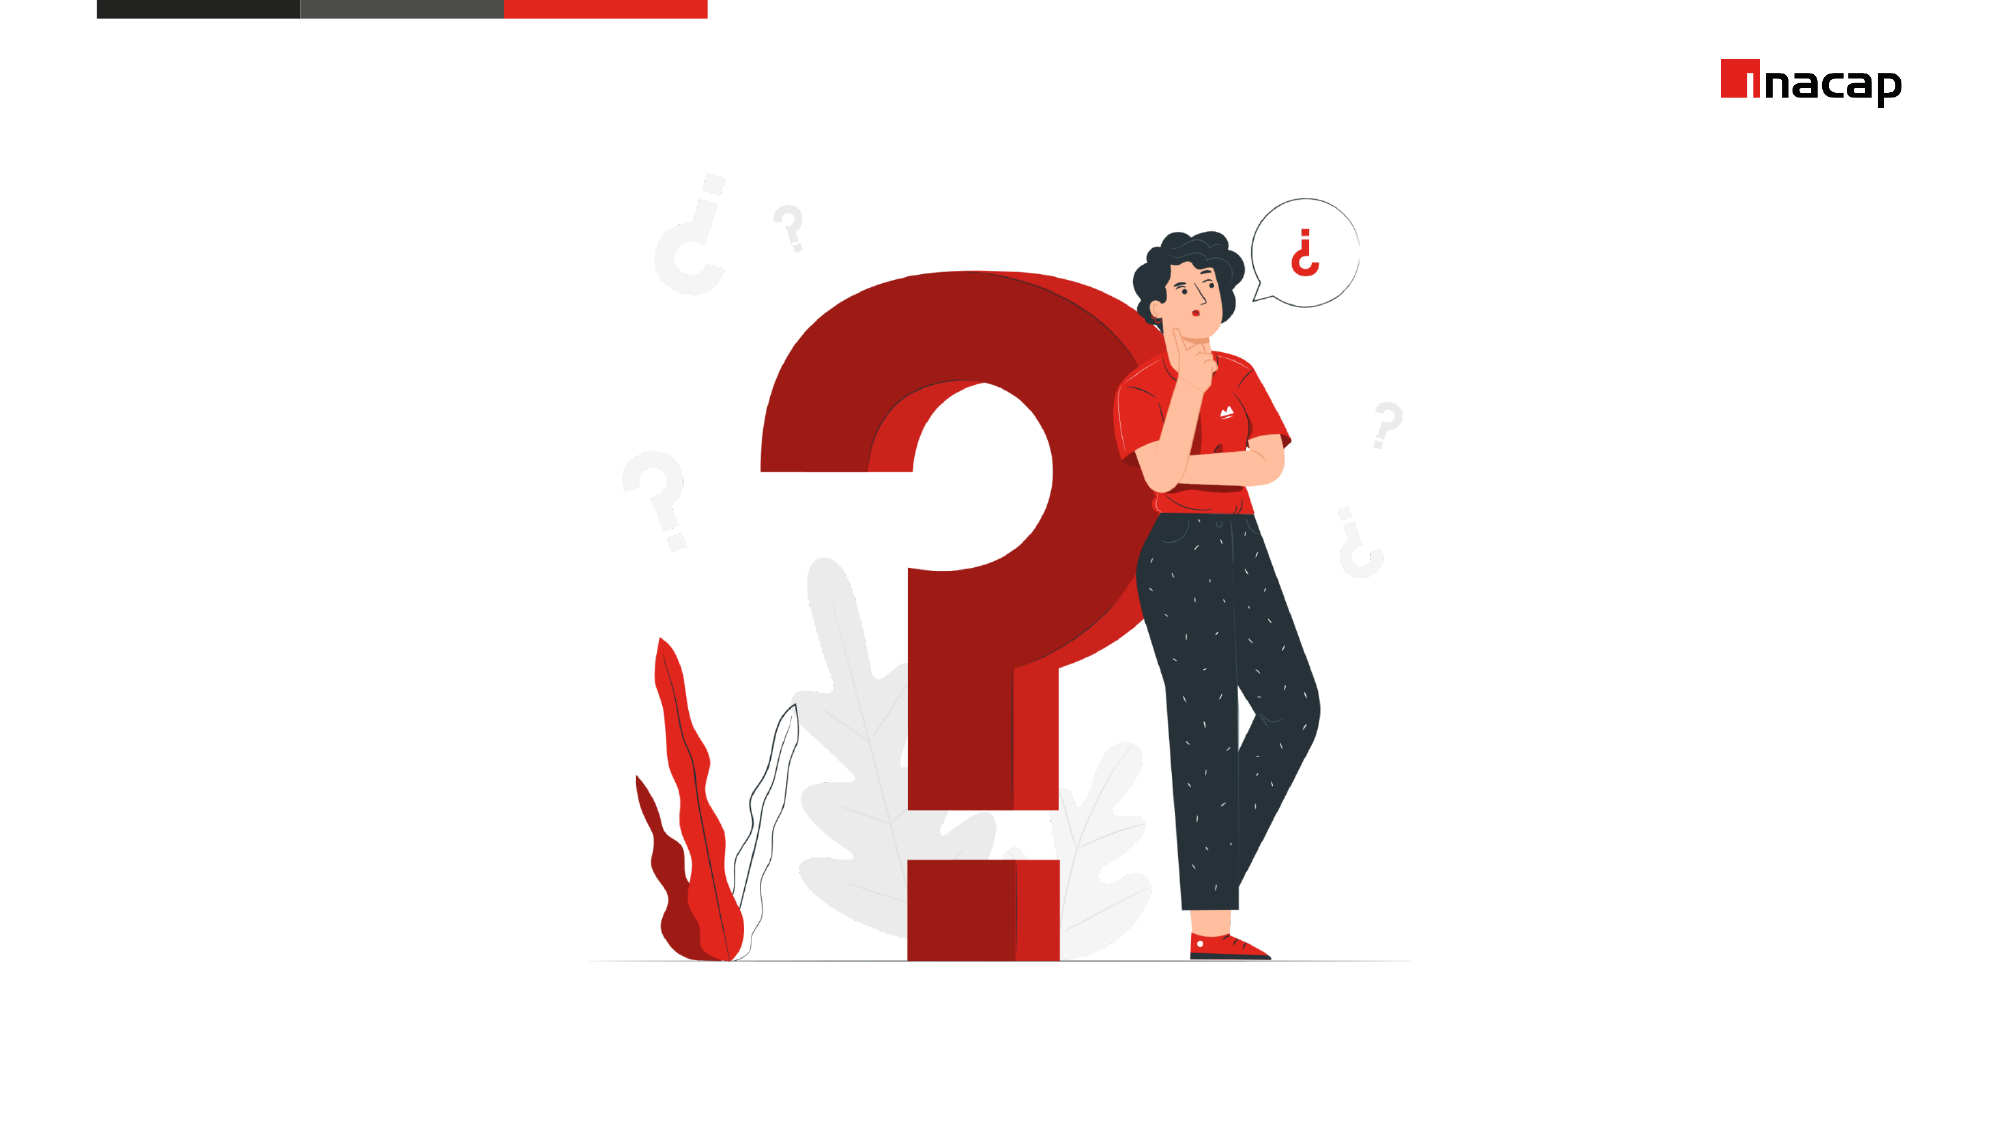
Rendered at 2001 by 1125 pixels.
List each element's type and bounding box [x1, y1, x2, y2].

picture [1721, 59, 1902, 108]
picture [535, 97, 1465, 1028]
